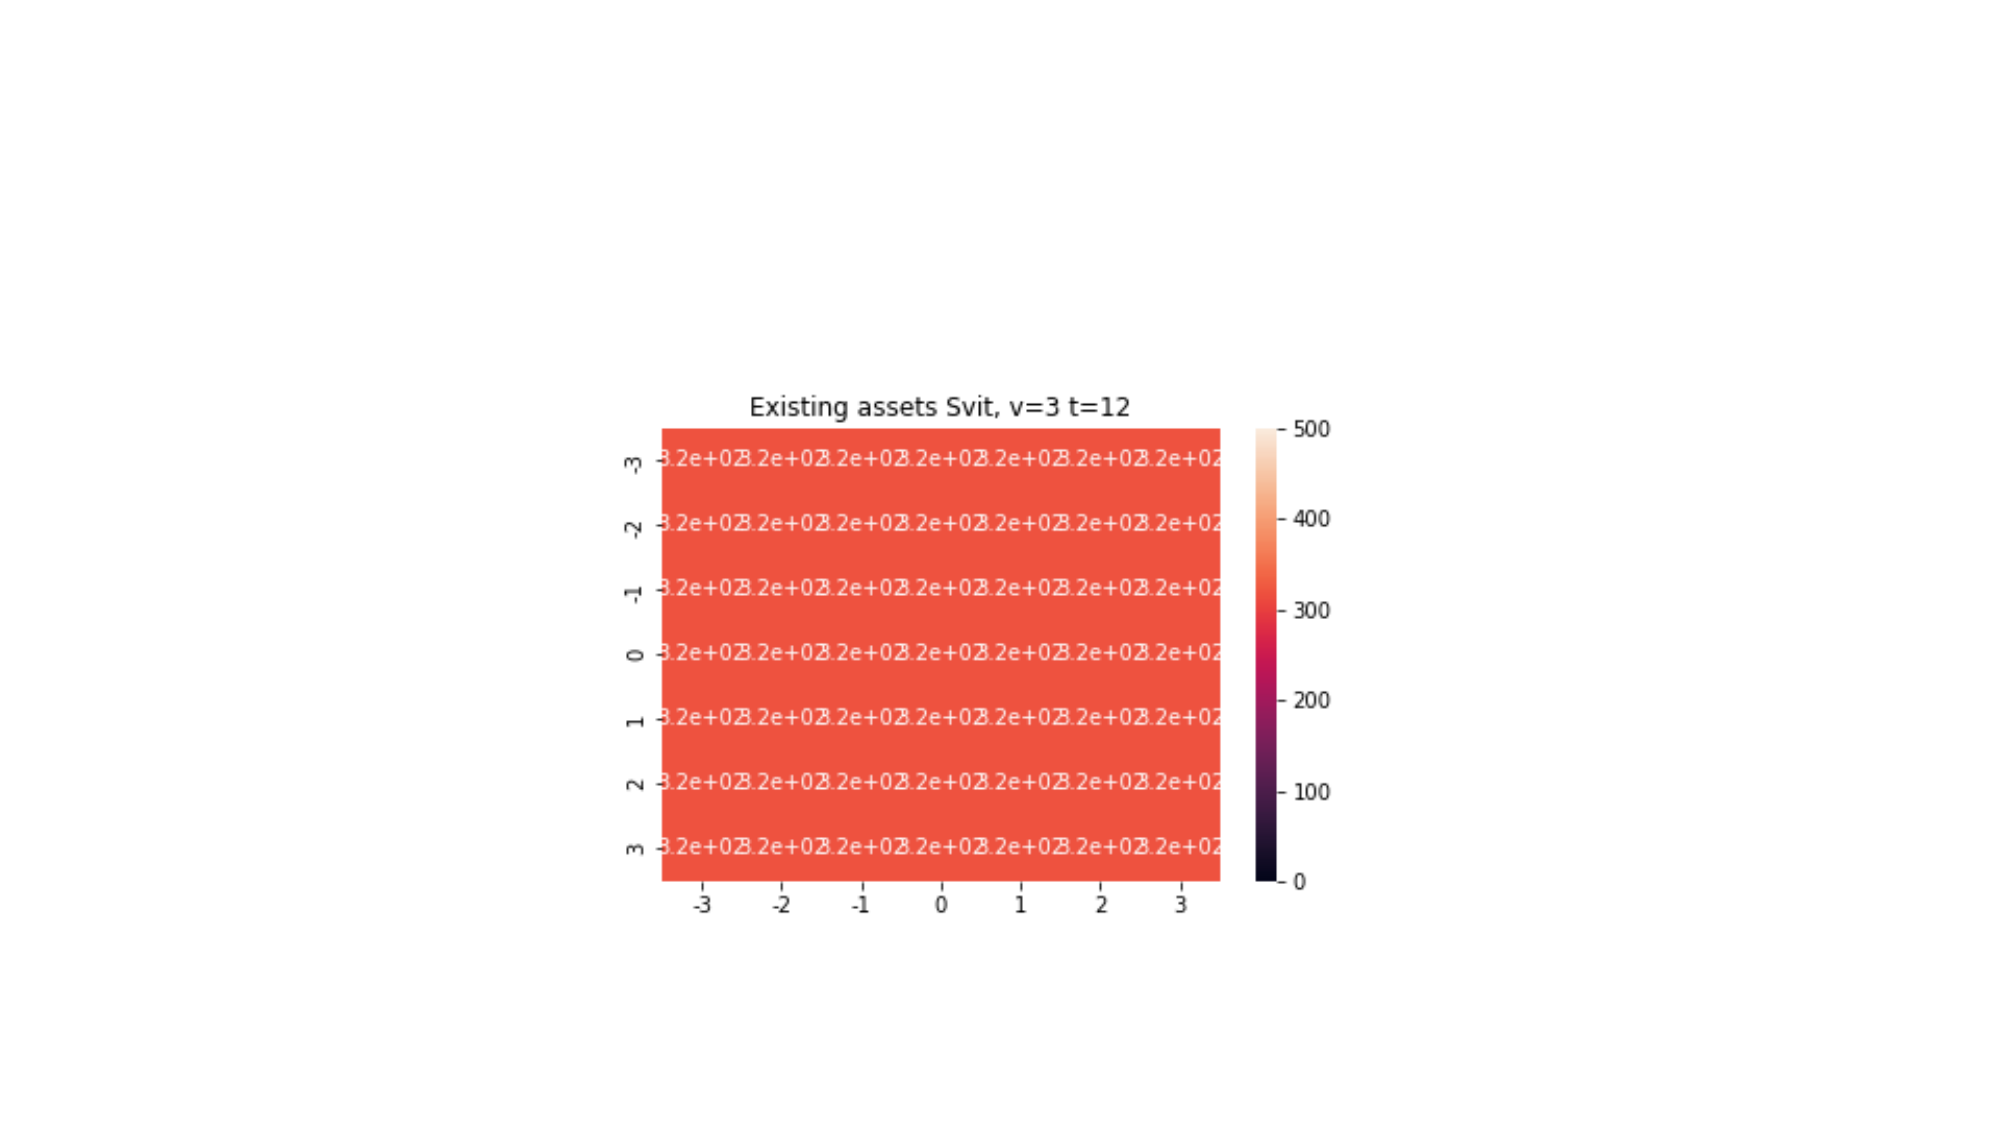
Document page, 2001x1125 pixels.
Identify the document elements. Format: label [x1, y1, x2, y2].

list [549, 356, 1450, 957]
